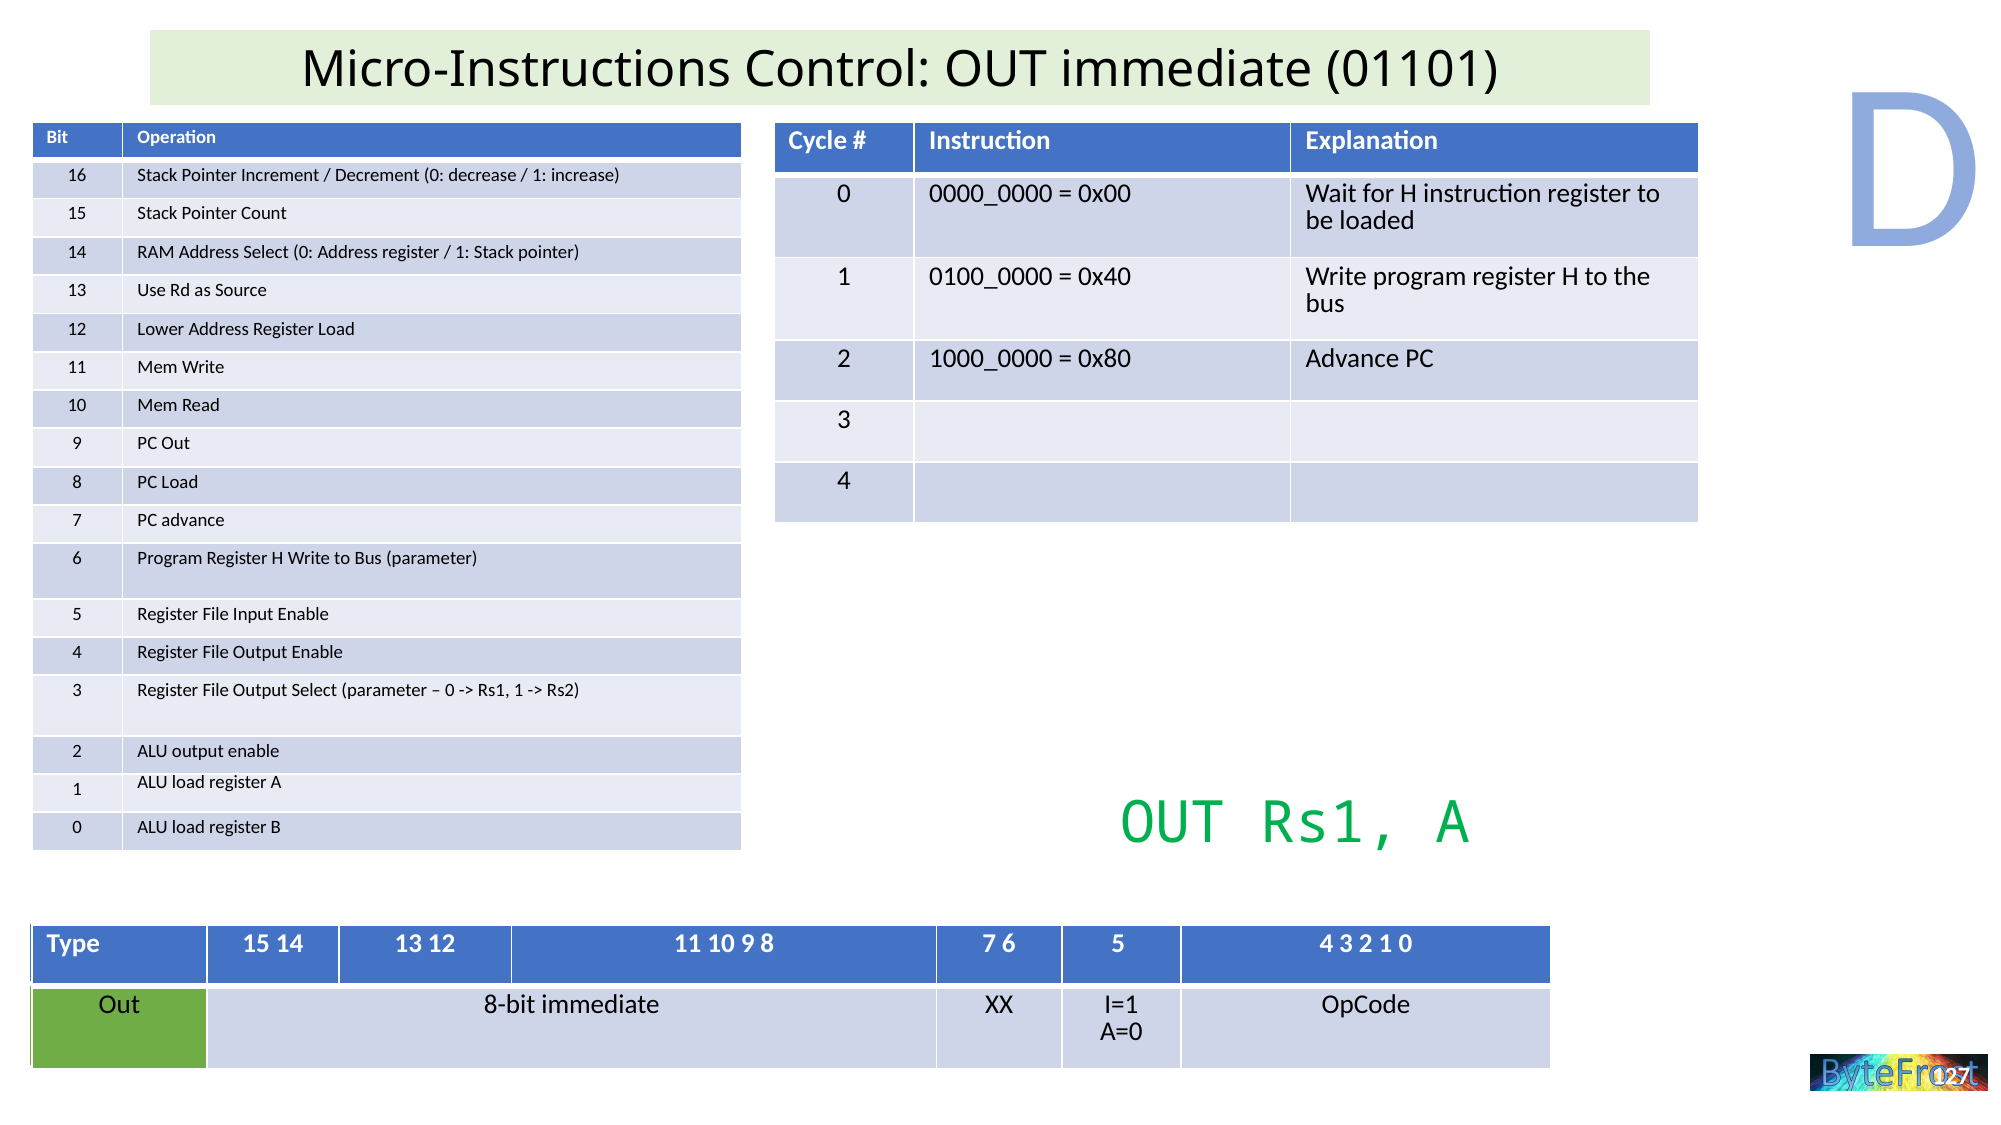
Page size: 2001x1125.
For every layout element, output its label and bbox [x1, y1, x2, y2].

table_cell [1291, 178, 1698, 257]
table_cell [1291, 402, 1698, 461]
table_cell [1291, 258, 1698, 339]
table_cell [775, 341, 913, 400]
table_cell [915, 178, 1290, 257]
table_header [512, 926, 936, 983]
table_cell [915, 341, 1290, 400]
table_cell [123, 813, 741, 850]
table_header [1291, 123, 1698, 172]
text_box [1821, 0, 1999, 303]
table_cell [123, 429, 741, 466]
table_cell [123, 506, 741, 542]
text_box [1535, 1044, 1986, 1105]
table_cell [775, 463, 913, 522]
table_cell [775, 178, 913, 257]
table_cell [123, 353, 741, 389]
table_cell [33, 429, 122, 466]
table_cell [775, 258, 913, 339]
table_header [33, 926, 206, 983]
table_header [340, 926, 511, 983]
table_cell [123, 544, 741, 598]
table_cell [123, 391, 741, 427]
table_cell [1291, 341, 1698, 400]
table_cell [33, 314, 122, 351]
table_cell [33, 391, 122, 427]
table_cell [33, 737, 122, 773]
table_cell [33, 813, 122, 850]
table_cell [33, 238, 122, 274]
table_cell [123, 199, 741, 236]
table_header [33, 123, 122, 157]
table_cell [33, 676, 122, 735]
table_cell [123, 276, 741, 313]
table_cell [123, 314, 741, 351]
table_cell [937, 989, 1061, 1068]
table_cell [33, 163, 122, 198]
table_cell [33, 989, 206, 1068]
table_header [937, 926, 1061, 983]
table_cell [33, 199, 122, 236]
table_cell [1063, 989, 1180, 1068]
table_cell [33, 506, 122, 542]
table_cell [33, 276, 122, 313]
table_cell [33, 353, 122, 389]
table_header [1063, 926, 1180, 983]
table_cell [1182, 989, 1550, 1068]
picture [1810, 1054, 1988, 1091]
table_cell [33, 638, 122, 674]
table_header [123, 123, 741, 157]
table_cell [33, 600, 122, 636]
table_cell [915, 402, 1290, 461]
table_cell [33, 775, 122, 811]
table_cell [123, 163, 741, 198]
table_cell [208, 989, 936, 1068]
table_cell [123, 600, 741, 636]
table_cell [123, 737, 741, 773]
table_cell [775, 402, 913, 461]
table_cell [33, 468, 122, 504]
table_header [1182, 926, 1550, 983]
table_header [775, 123, 913, 172]
table_cell [33, 544, 122, 598]
title [150, 29, 1650, 105]
table_cell [123, 238, 741, 274]
table_cell [915, 463, 1290, 522]
table_cell [123, 468, 741, 504]
table_cell [123, 775, 741, 811]
table_cell [123, 638, 741, 674]
table_cell [915, 258, 1290, 339]
table_header [915, 123, 1290, 172]
table_cell [1291, 463, 1698, 522]
table_cell [123, 676, 741, 735]
table_header [208, 926, 338, 983]
text_box [1070, 776, 1486, 862]
